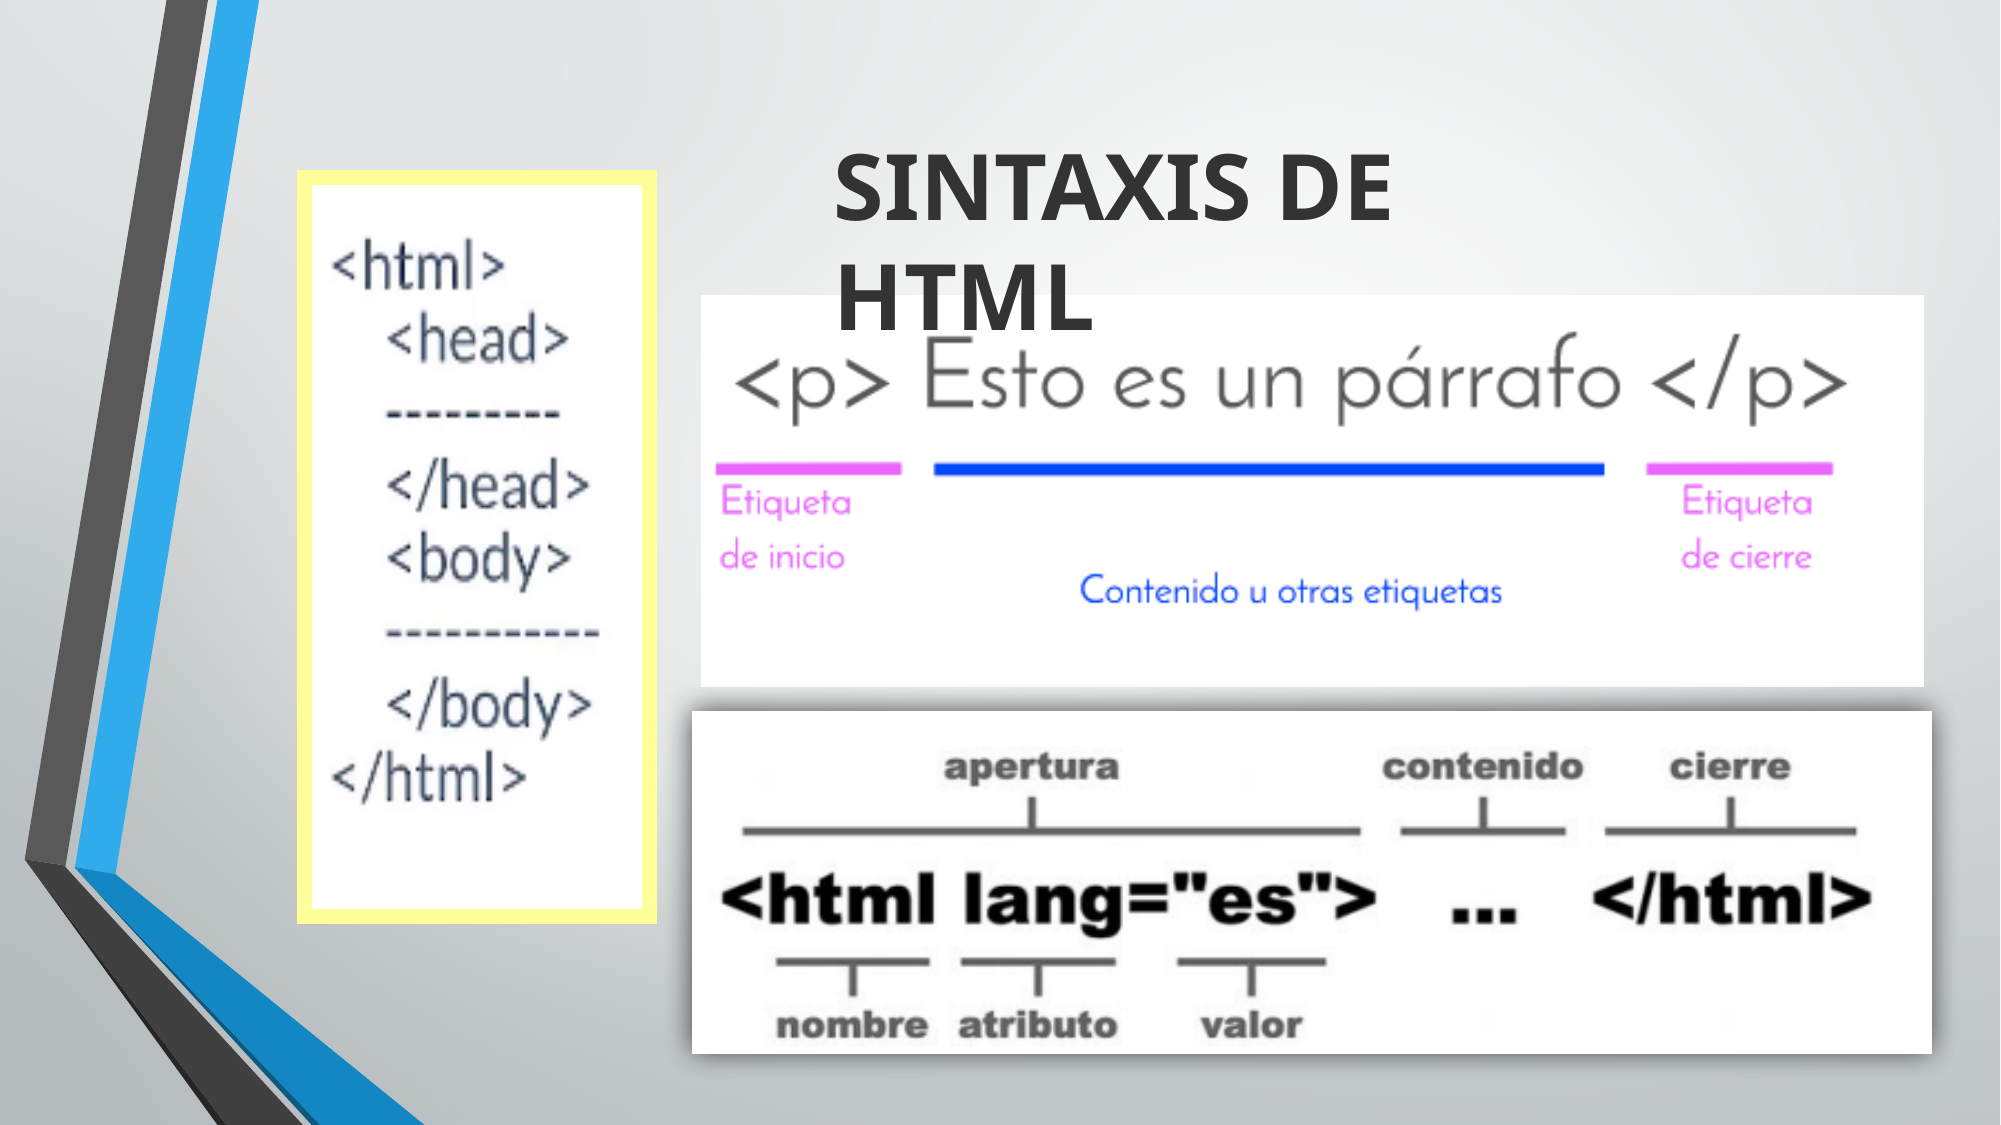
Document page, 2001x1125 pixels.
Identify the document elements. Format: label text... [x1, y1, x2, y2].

picture [311, 184, 643, 910]
picture [692, 710, 1933, 1054]
text_box SINTAXIS DE HTML [819, 121, 1688, 295]
picture [701, 295, 1924, 688]
